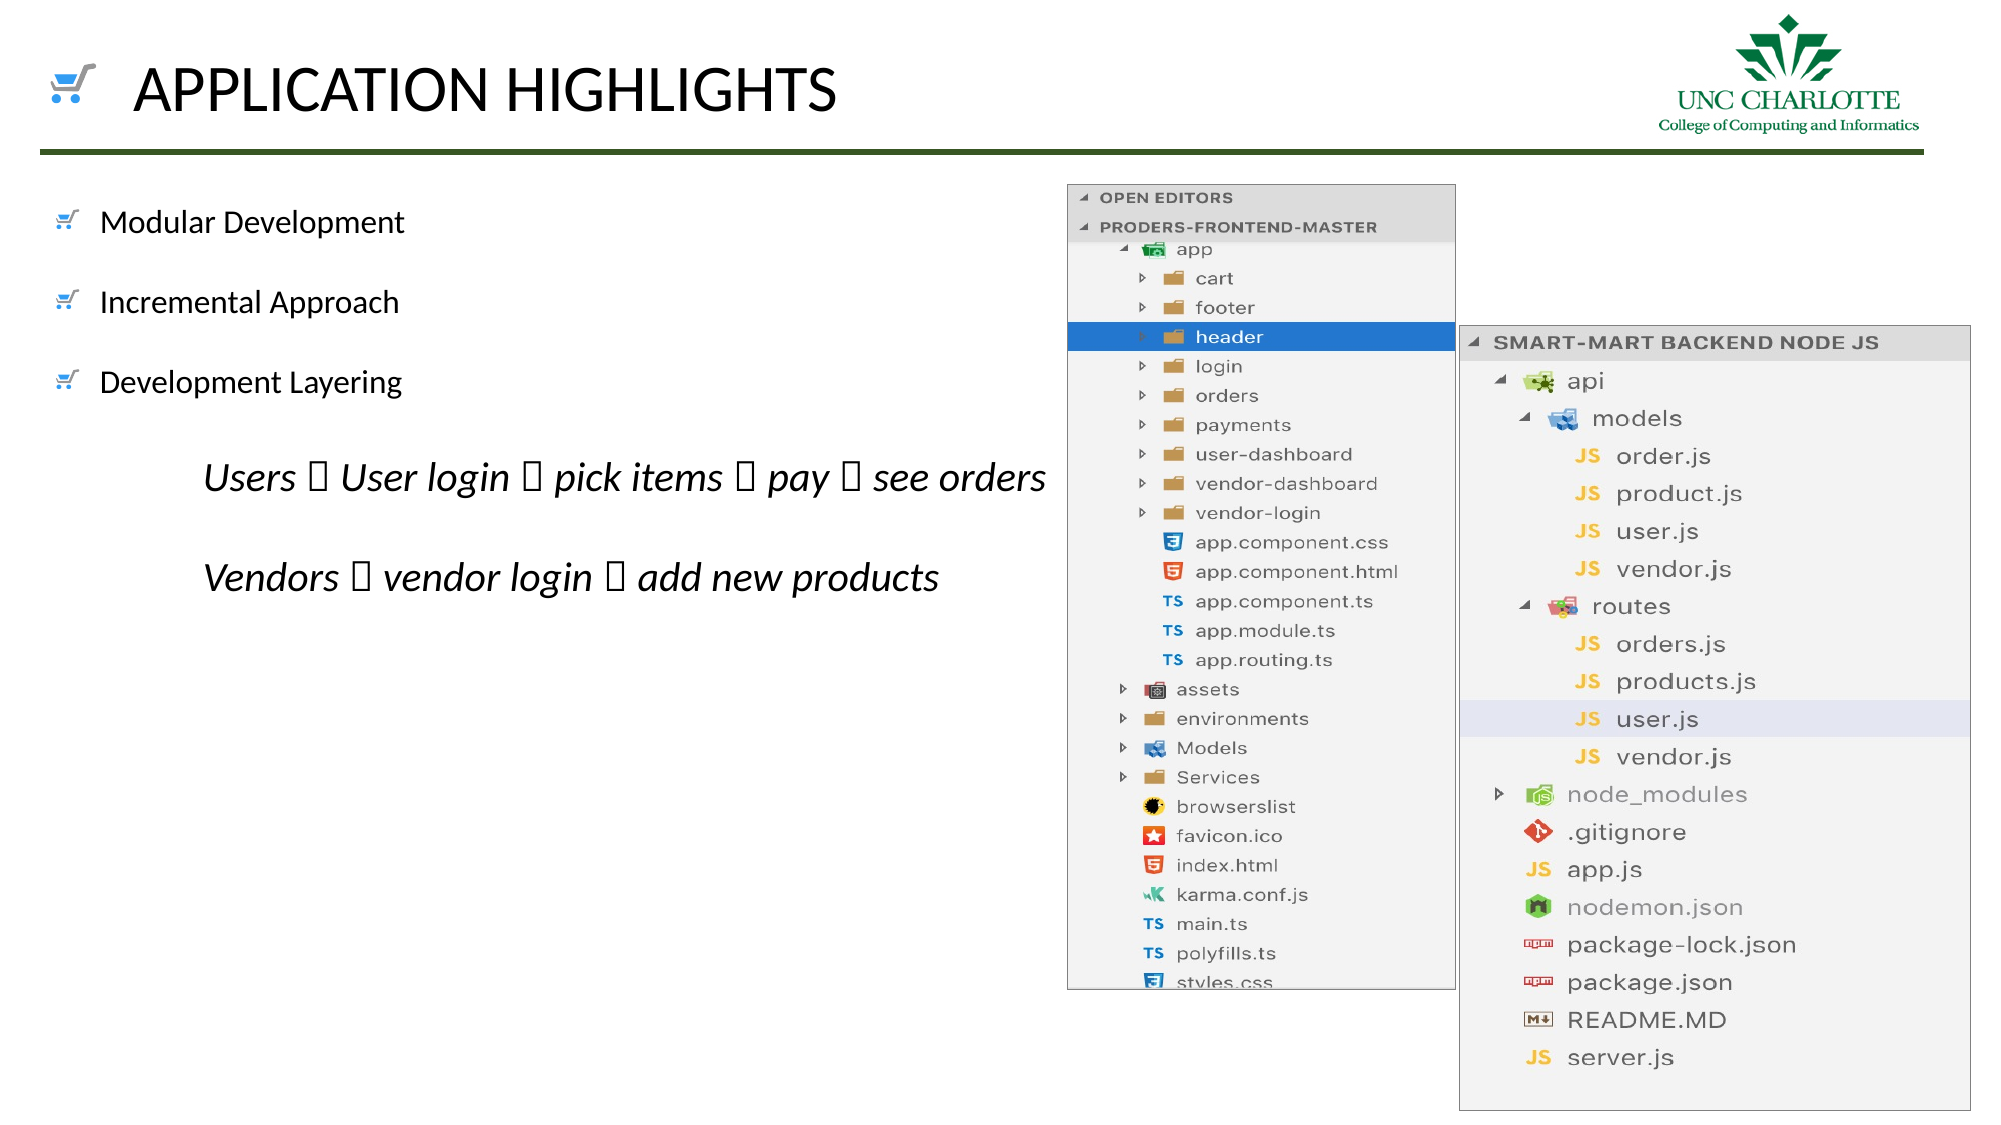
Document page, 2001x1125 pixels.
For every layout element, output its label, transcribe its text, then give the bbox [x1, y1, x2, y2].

text_box Modular Development Incremental Approach Development Layering Users  User login  pick items  pay  see orders Vendors  vendor login  add new products [0, 152, 1973, 608]
picture [1656, 0, 1920, 148]
picture [43, 61, 99, 109]
picture [1459, 325, 1971, 1111]
picture [52, 368, 81, 392]
picture [52, 208, 81, 232]
picture [1067, 184, 1456, 990]
text_box APPLICATION HIGHLIGHTS [28, 37, 1386, 133]
picture [52, 288, 81, 312]
